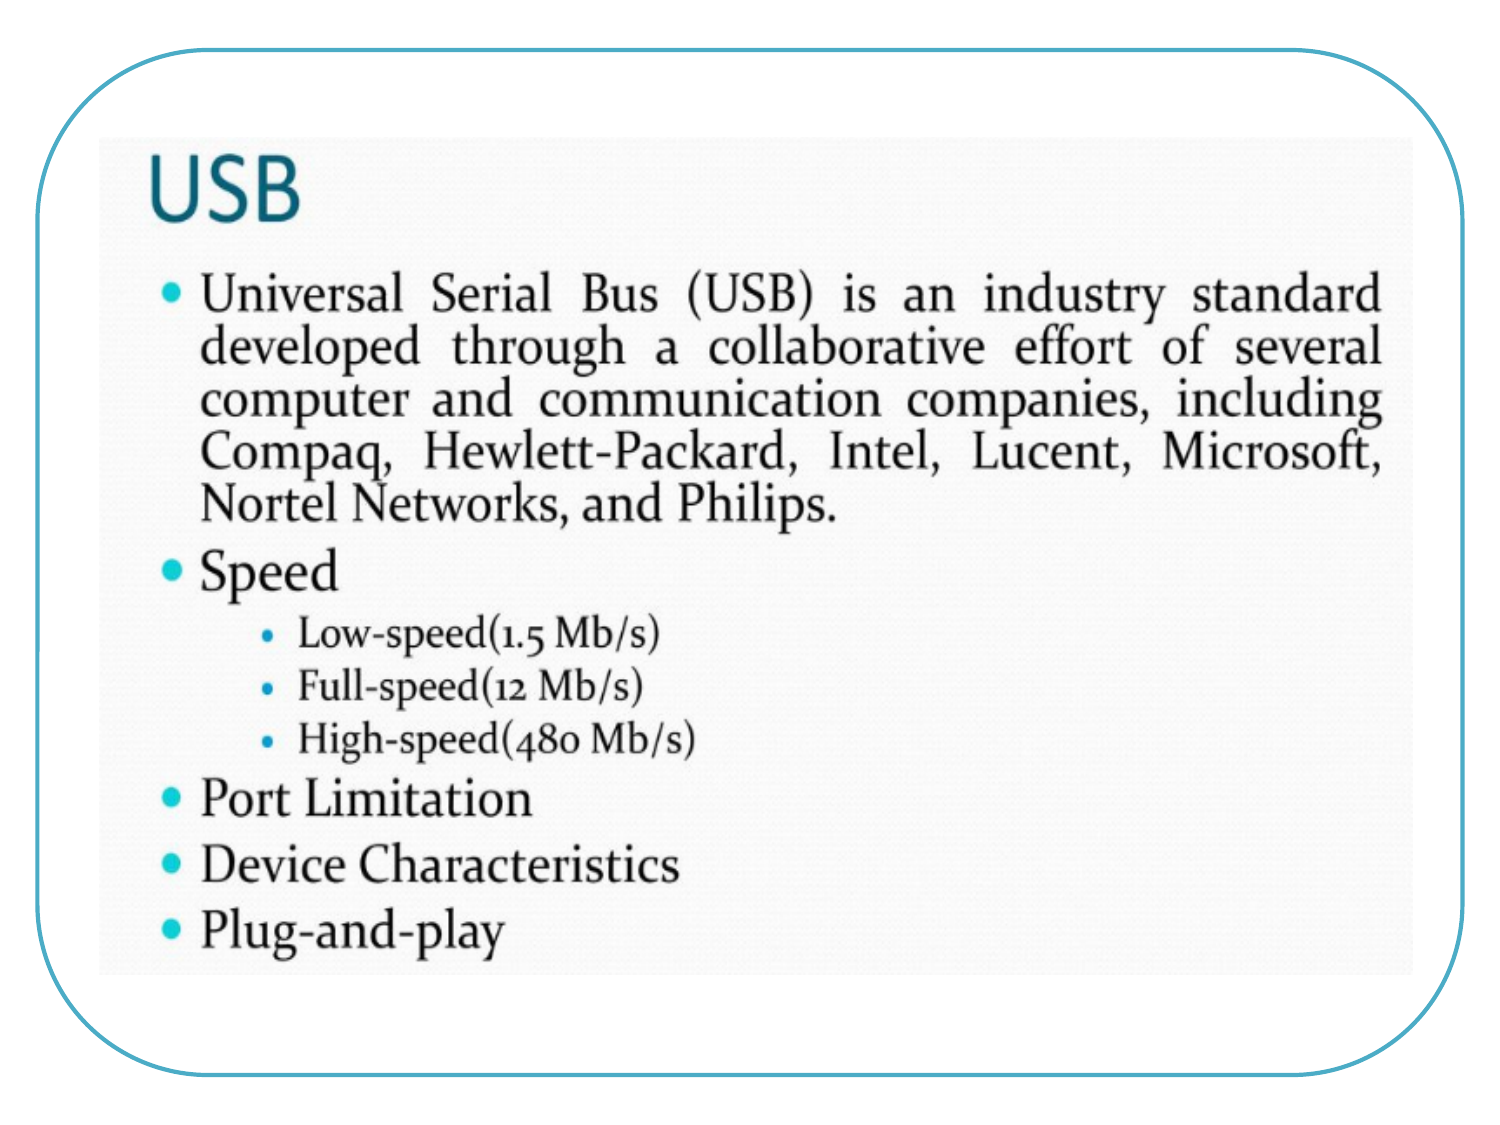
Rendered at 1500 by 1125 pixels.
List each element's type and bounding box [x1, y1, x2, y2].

text_box [35, 47, 1465, 1078]
picture [99, 137, 1413, 976]
